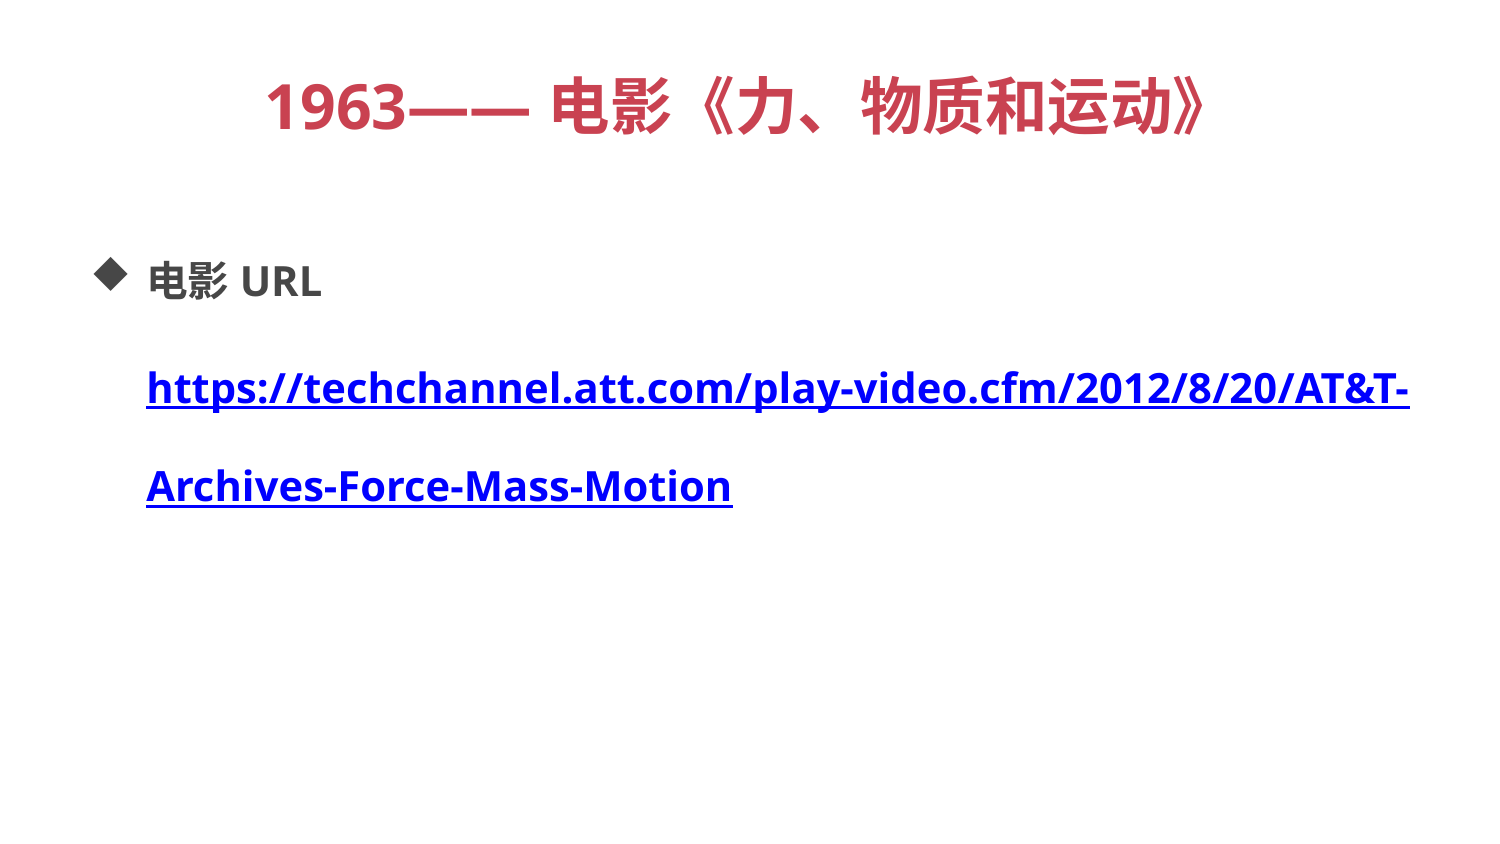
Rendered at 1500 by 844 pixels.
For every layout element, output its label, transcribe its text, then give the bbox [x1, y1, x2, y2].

title 1963——电影《力、物质和运动》 [74, 33, 1426, 175]
list 电影URLhttps://techchannel.att.com/play-video.cfm/2012/8/20/AT&T-Archives-Force-Mass-Motion [74, 196, 1426, 754]
